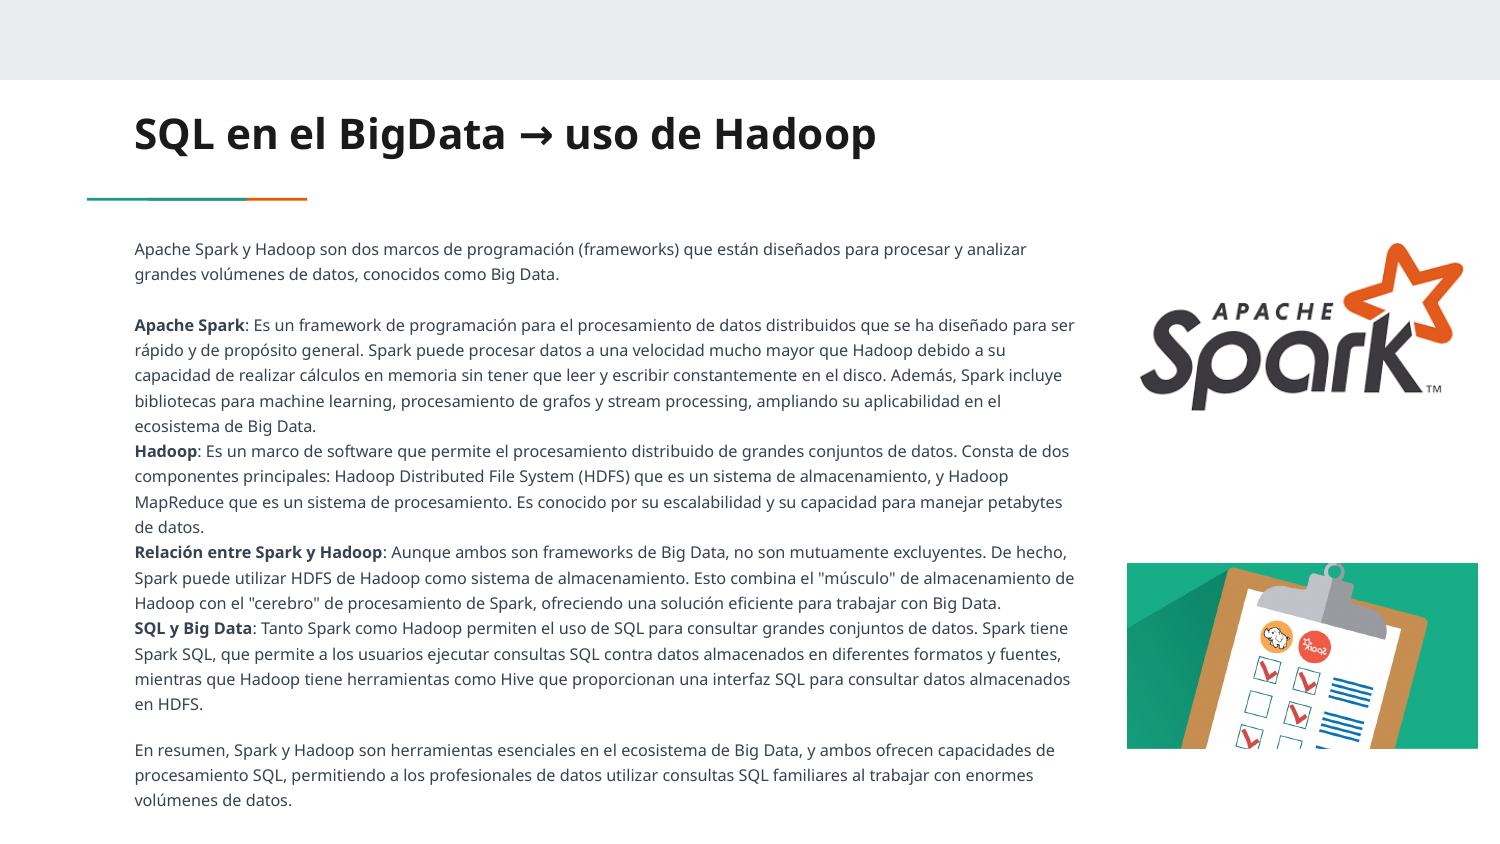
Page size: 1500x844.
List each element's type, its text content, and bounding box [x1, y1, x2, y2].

title SQL en el BigData → uso de Hadoop [119, 89, 1381, 178]
picture [1140, 242, 1465, 412]
list Apache Spark y Hadoop son dos marcos de programación (frameworks) que están diseñados para procesar y analizar grandes volúmenes de datos, conocidos como Big Data. Apache Spark: Es un framework de programación para el procesamiento de datos distribuidos que se ha diseñado para ser rápido y de propósito general. Spark puede procesar datos a una velocidad mucho mayor que Hadoop debido a su capacidad de realizar cálculos en memoria sin tener que leer y escribir constantemente en el disco. Además, Spark incluye bibliotecas para machine learning, procesamiento de grafos y stream processing, ampliando su aplicabilidad en el ecosistema de Big Data. Hadoop: Es un marco de software que permite el procesamiento distribuido de grandes conjuntos de datos. Consta de dos componentes principales: Hadoop Distributed File System (HDFS) que es un sistema de almacenamiento, y Hadoop MapReduce que es un sistema de procesamiento. Es conocido por su escalabilidad y su capacidad para manejar petabytes de datos. Relación entre Spark y Hadoop: Aunque ambos son frameworks de Big Data, no son mutuamente excluyentes. De hecho, Spark puede utilizar HDFS de Hadoop como sistema de almacenamiento. Esto combina el "músculo" de almacenamiento de Hadoop con el "cerebro" de procesamiento de Spark, ofreciendo una solución eficiente para trabajar con Big Data. SQL y Big Data: Tanto Spark como Hadoop permiten el uso de SQL para consultar grandes conjuntos de datos. Spark tiene Spark SQL, que permite a los usuarios ejecutar consultas SQL contra datos almacenados en diferentes formatos y fuentes, mientras que Hadoop tiene herramientas como Hive que proporcionan una interfaz SQL para consultar datos almacenados en HDFS. En resumen, Spark y Hadoop son herramientas esenciales en el ecosistema de Big Data, y ambos ofrecen capacidades de procesamiento SQL, permitiendo a los profesionales de datos utilizar consultas SQL familiares al trabajar con enormes volúmenes de datos. [119, 220, 1101, 833]
picture [1127, 563, 1478, 750]
